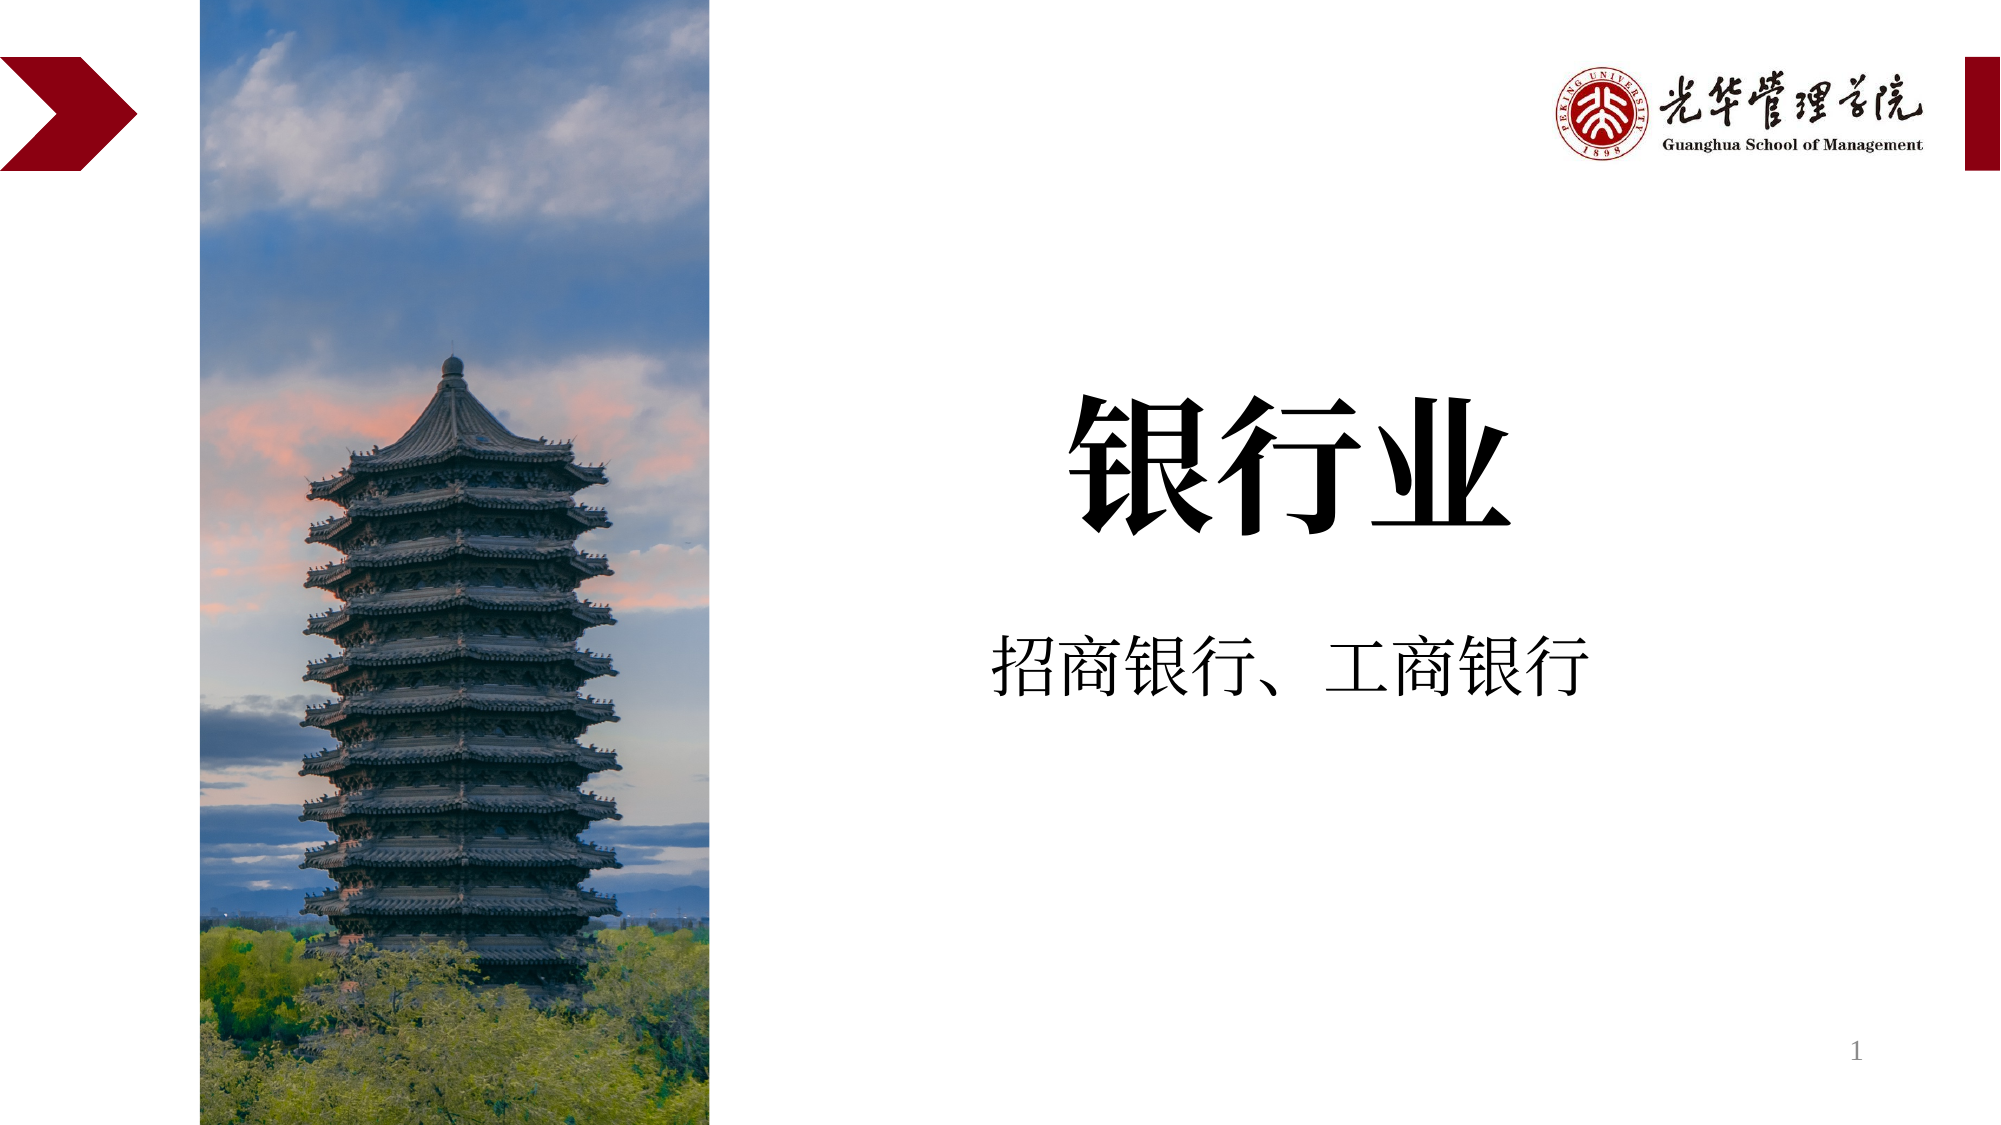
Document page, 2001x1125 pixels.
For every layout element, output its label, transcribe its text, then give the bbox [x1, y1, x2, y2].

slide_number 1 [1429, 1018, 1880, 1079]
title 银行业 [710, 170, 2000, 563]
picture [1507, 27, 1965, 170]
picture [199, 0, 710, 1125]
subtitle 招商银行、工商银行 [710, 577, 2000, 1043]
